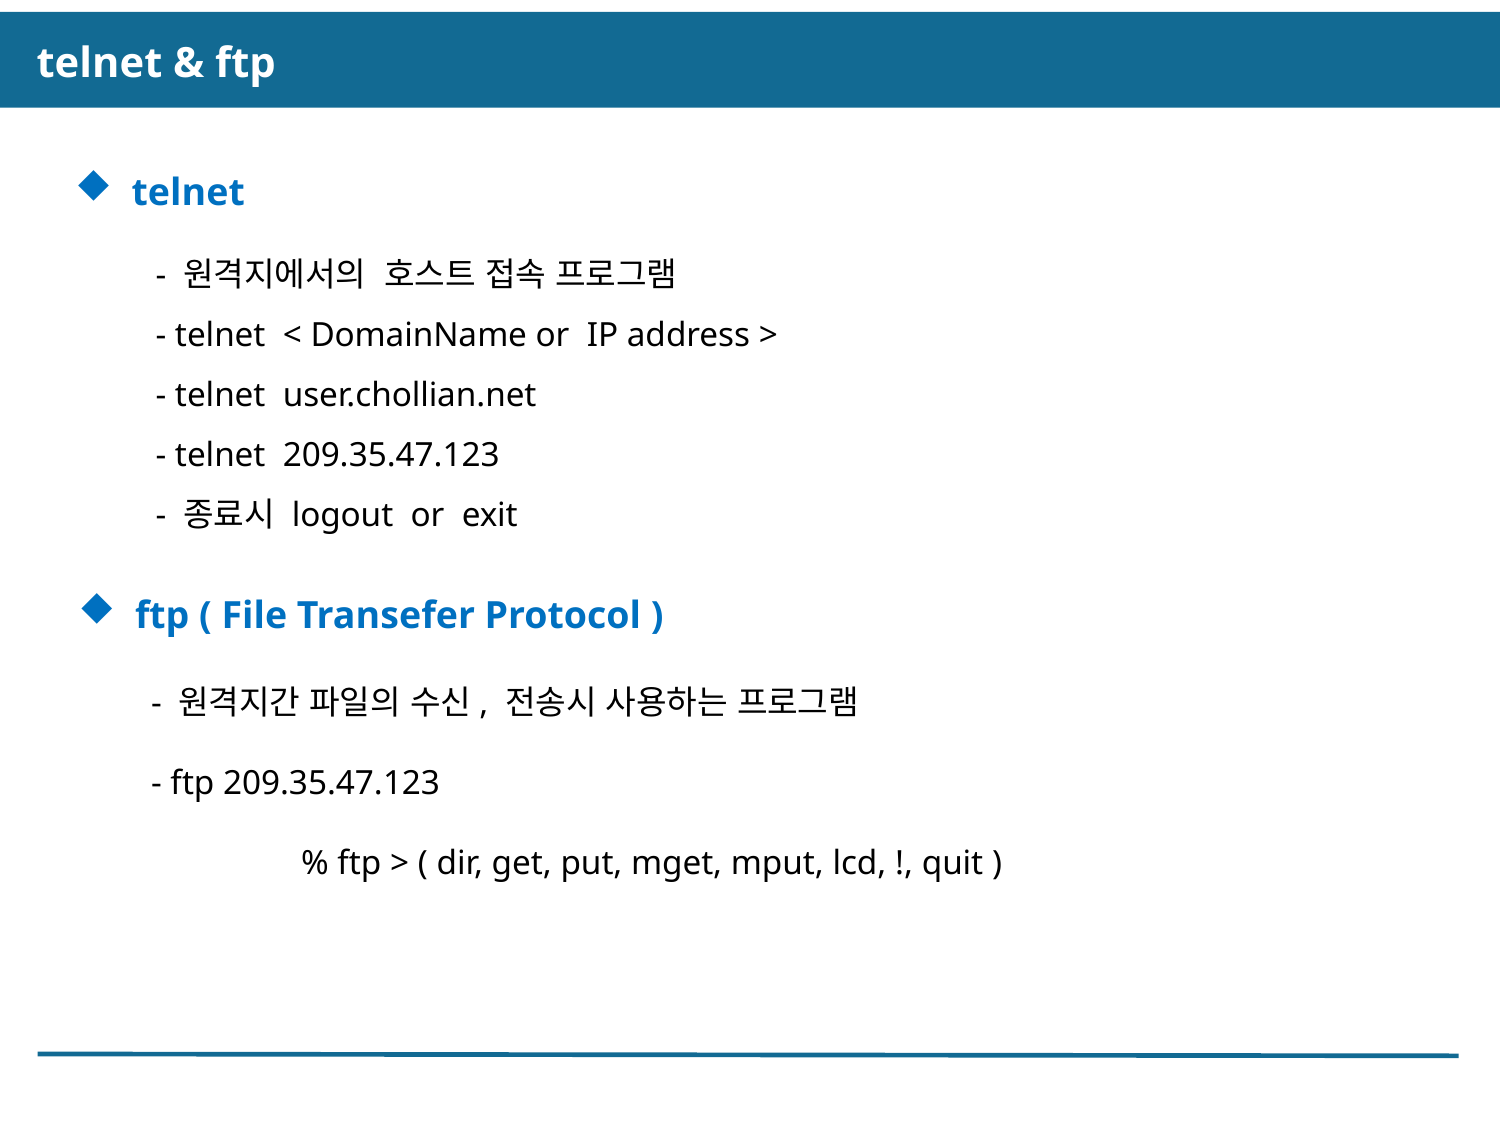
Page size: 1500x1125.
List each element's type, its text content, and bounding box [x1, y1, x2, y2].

text_box telnet [60, 160, 260, 221]
text_box - 원격지간 파일의 수신, 전송시 사용하는 프로그램 - ftp 209.35.47.123 % ftp > ( dir, get, put, mget, mput, lcd, !, quit ) [136, 674, 1019, 889]
text_box - 원격지에서의 호스트 접속 프로그램 - telnet < DomainName or IP address > - telnet user.chollian.net - telnet 209.35.47.123 - 종료시 logout or exit [140, 225, 794, 540]
text_box ftp ( File Transefer Protocol ) [63, 583, 680, 644]
text_box telnet & ftp [21, 28, 291, 93]
